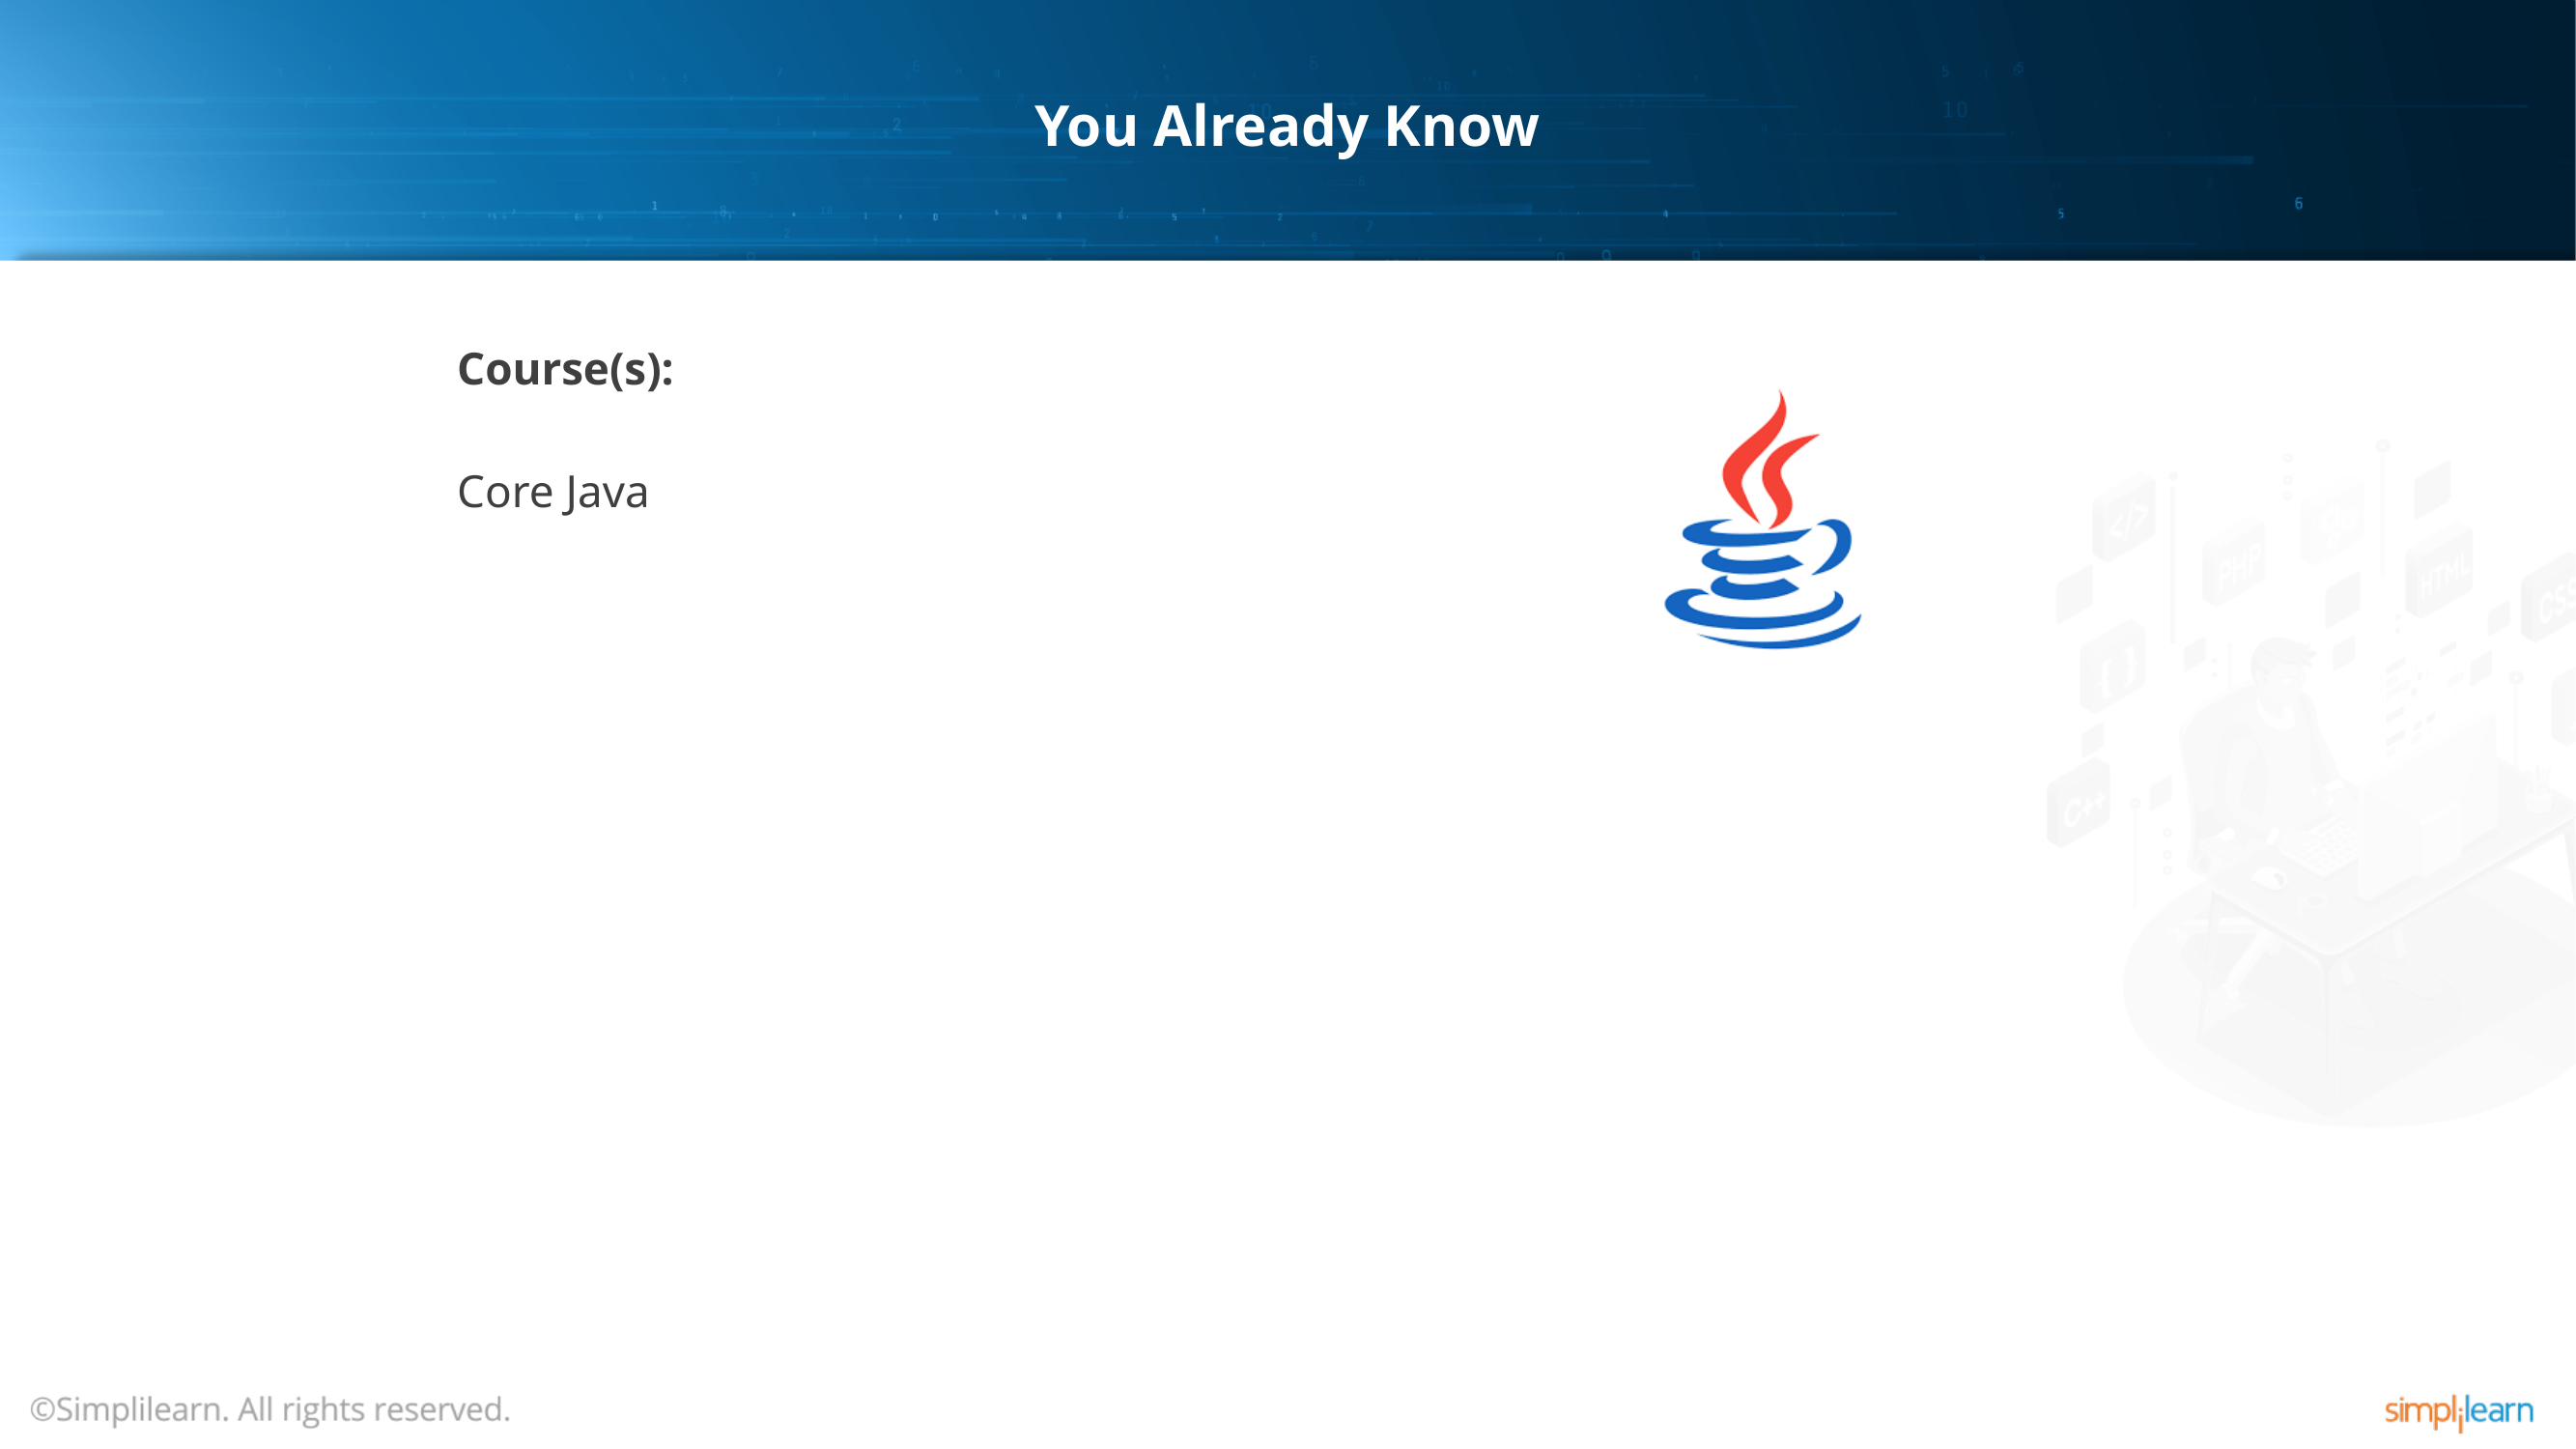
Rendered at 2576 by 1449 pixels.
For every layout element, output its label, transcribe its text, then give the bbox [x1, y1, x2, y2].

text_box Course(s): Core Java [442, 326, 1134, 1123]
text_box [359, 286, 2078, 1163]
picture [0, 0, 2576, 1449]
